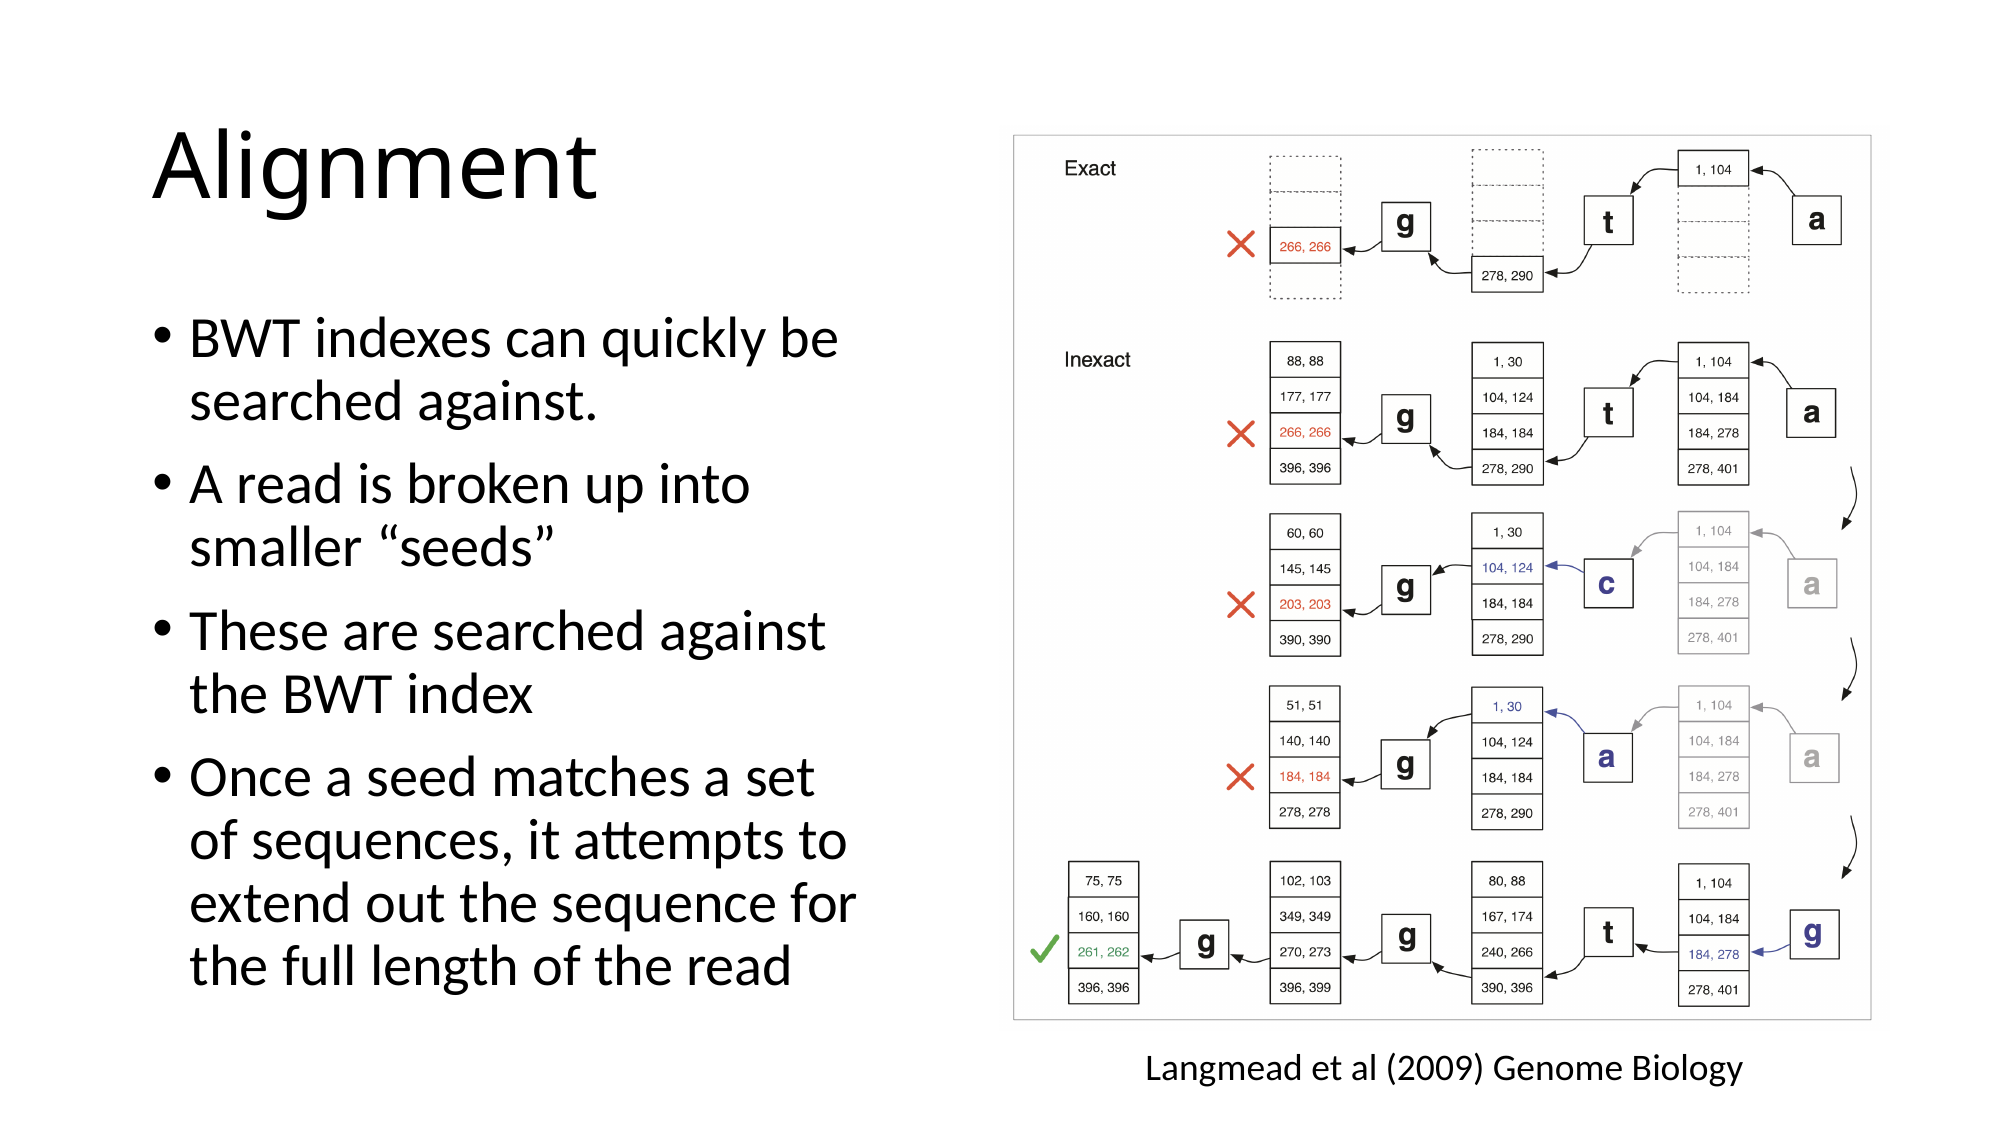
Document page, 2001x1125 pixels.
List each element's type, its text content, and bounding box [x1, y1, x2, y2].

list BWT indexes can quickly be searched against. A read is broken up into smaller “seeds” These are searched against the BWT index Once a seed matches a set of sequences, it attempts to extend out the sequence for the full length of the read [137, 299, 881, 1014]
text_box Langmead et al (2009) Genome Biology [1130, 1035, 1760, 1095]
title Alignment [137, 59, 1863, 278]
picture [999, 125, 1890, 1031]
